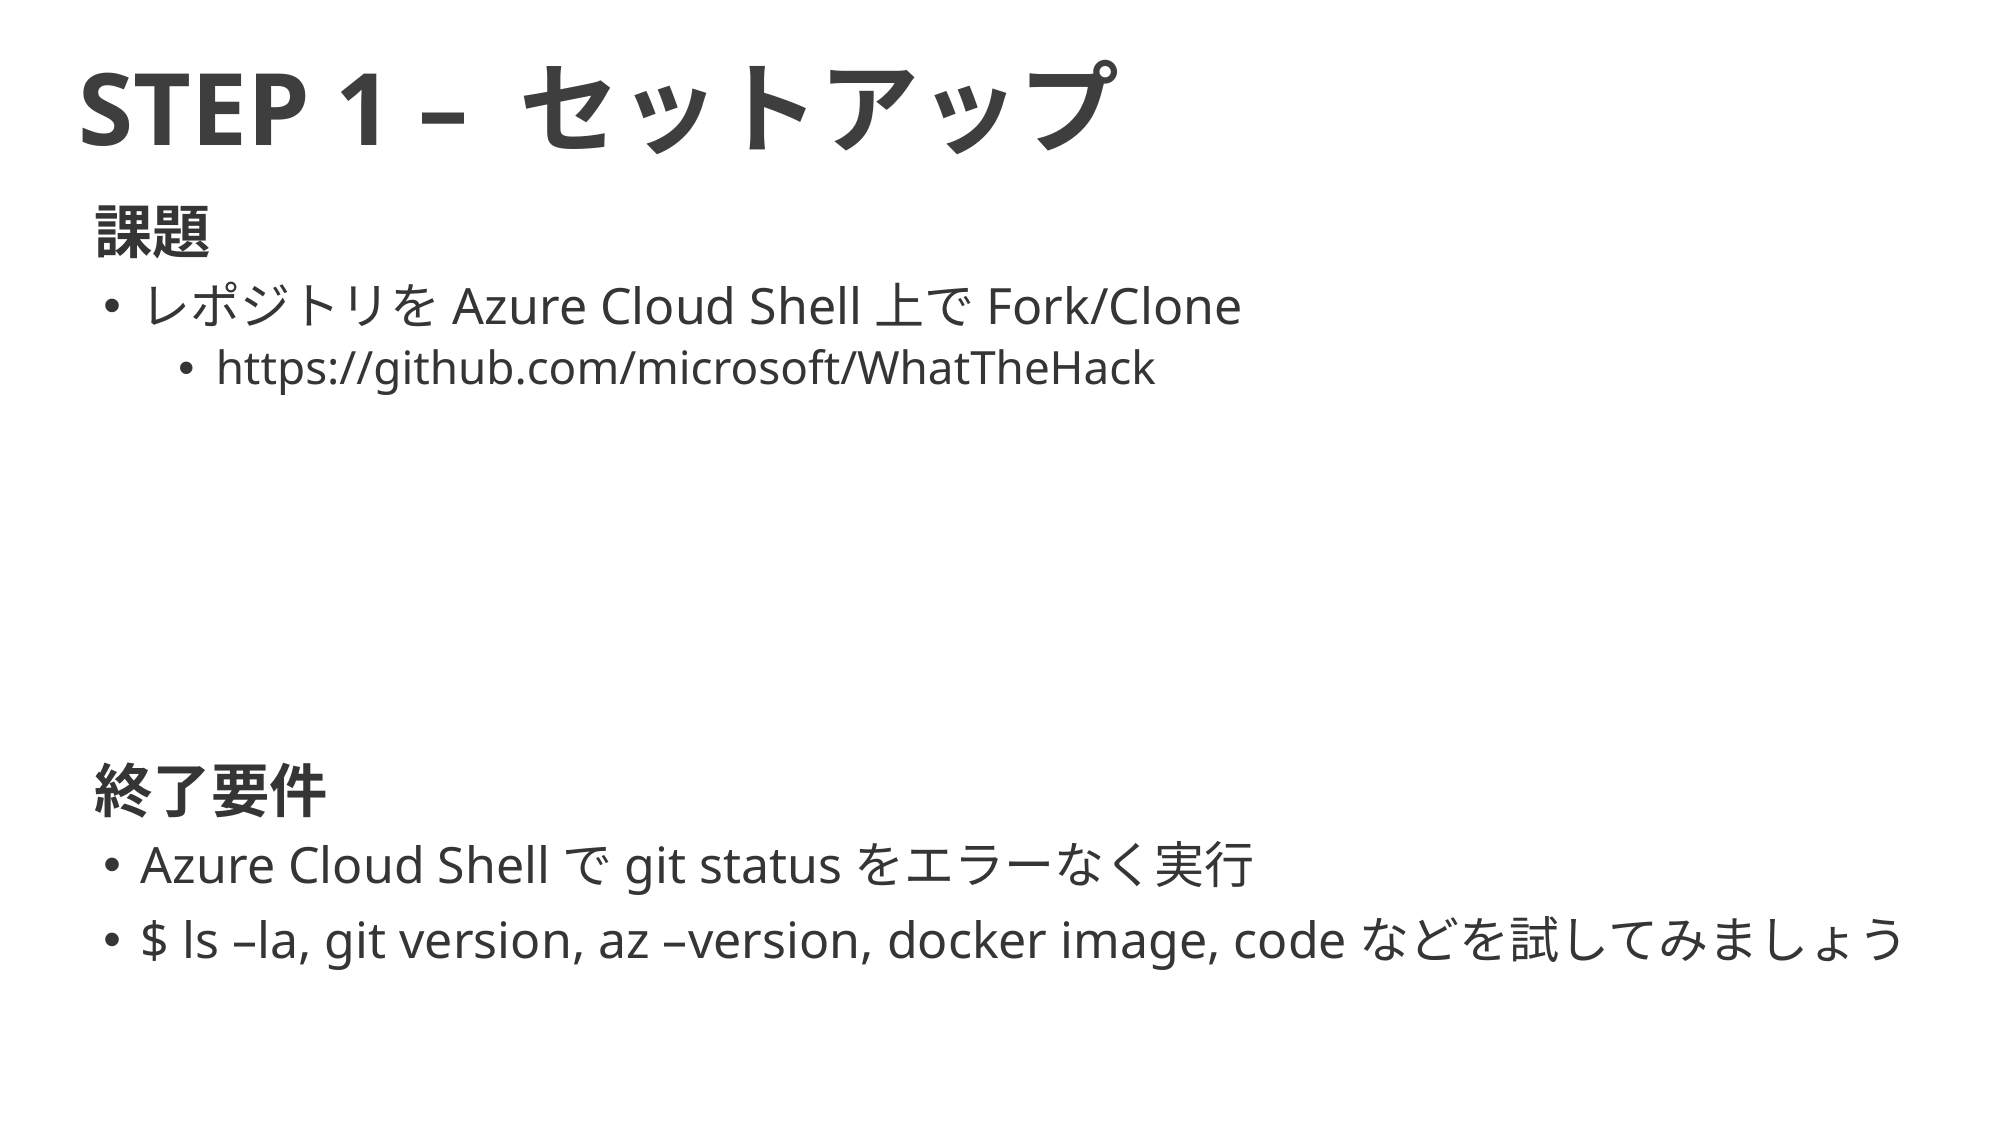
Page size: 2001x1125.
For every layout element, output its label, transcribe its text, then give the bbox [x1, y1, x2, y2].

text_box レポジトリをAzure Cloud Shell上でFork/Clone https://github.com/microsoft/WhatTheHack [88, 273, 2000, 403]
text_box 課題 [79, 187, 226, 273]
text_box Azure Cloud Shellでgit statusをエラーなく実行 $ ls –la, git version, az –version, docker image, codeなどを試してみましょう [88, 832, 2000, 977]
text_box STEP 1 – セットアップ [78, 59, 1737, 168]
text_box 終了要件 [80, 746, 343, 832]
